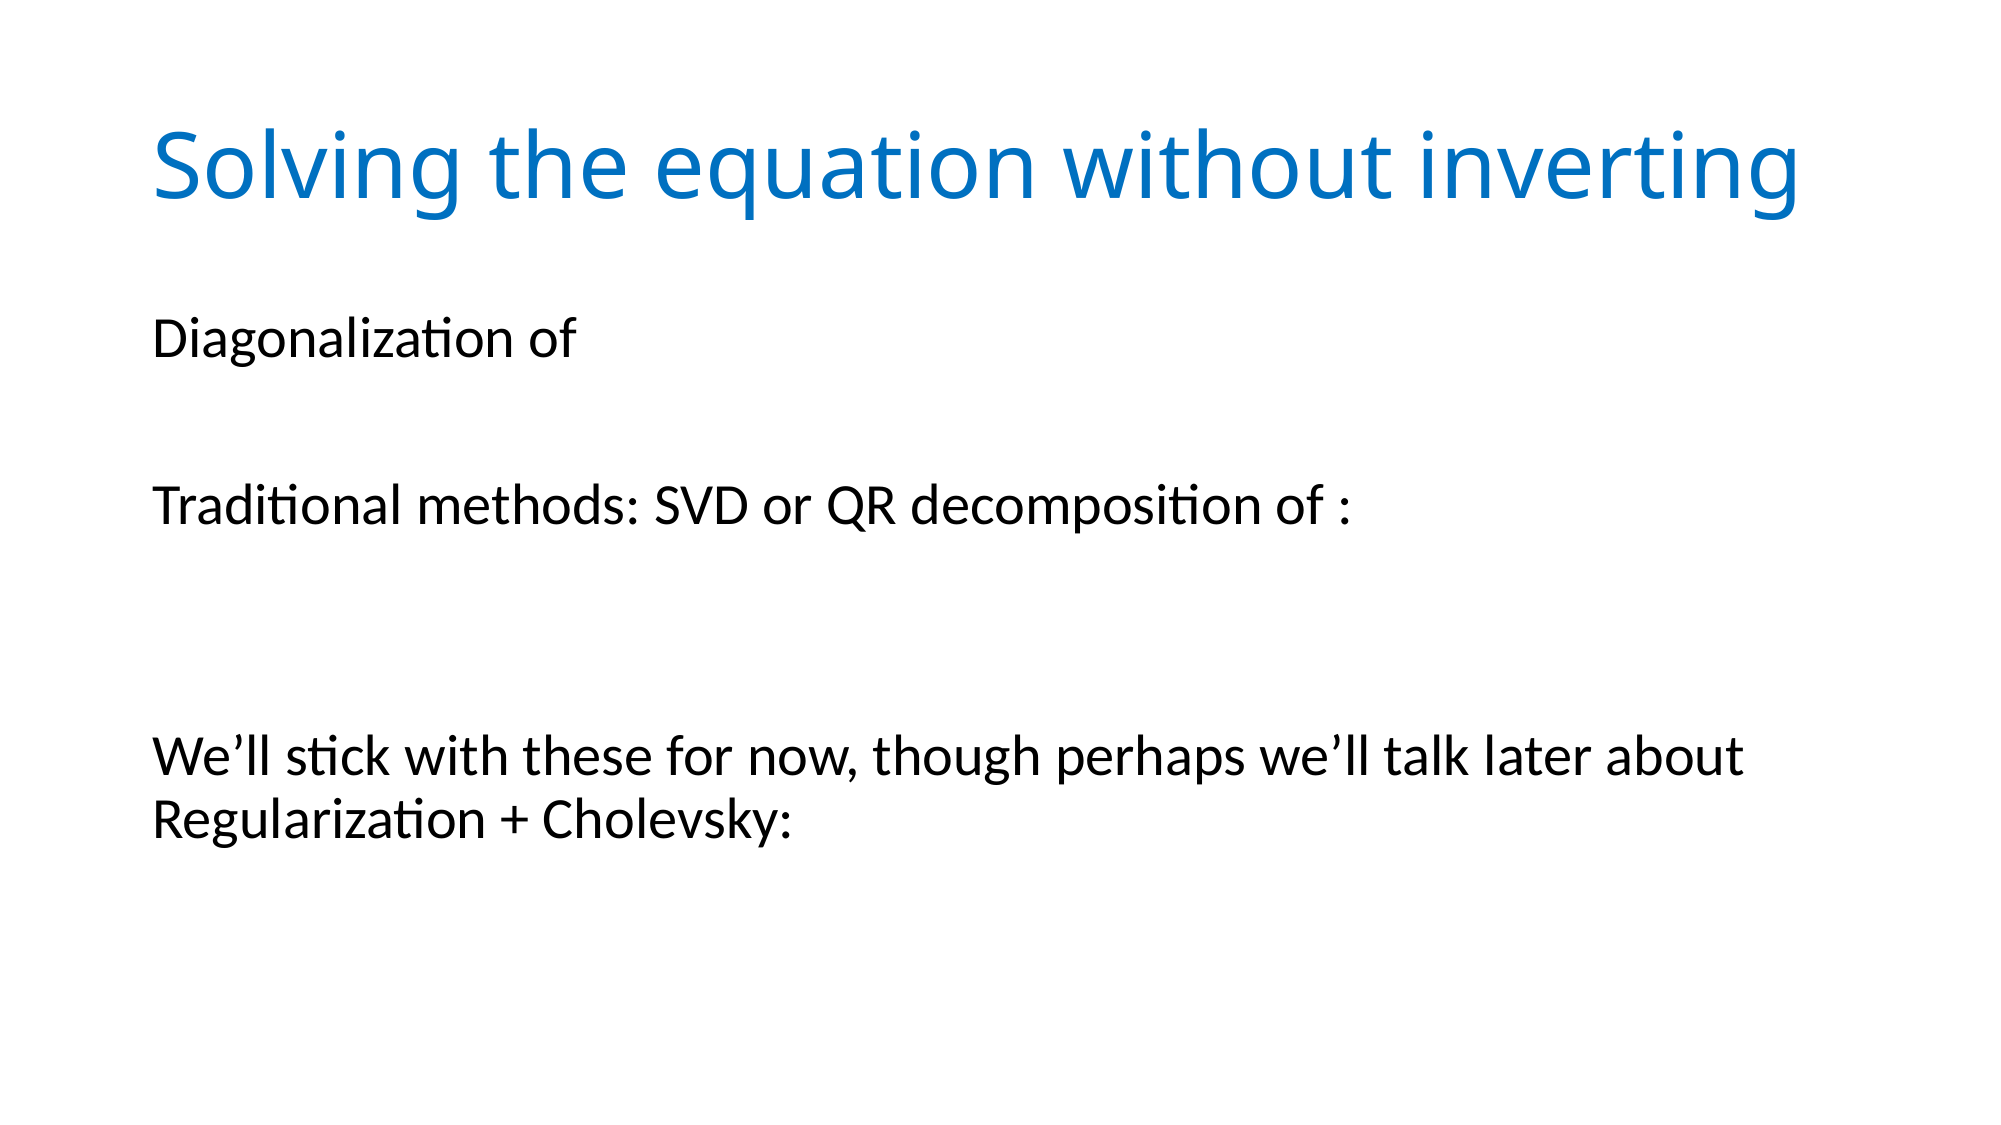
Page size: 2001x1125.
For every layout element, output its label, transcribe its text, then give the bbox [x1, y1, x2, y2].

title Solving the equation without inverting [137, 59, 1863, 278]
